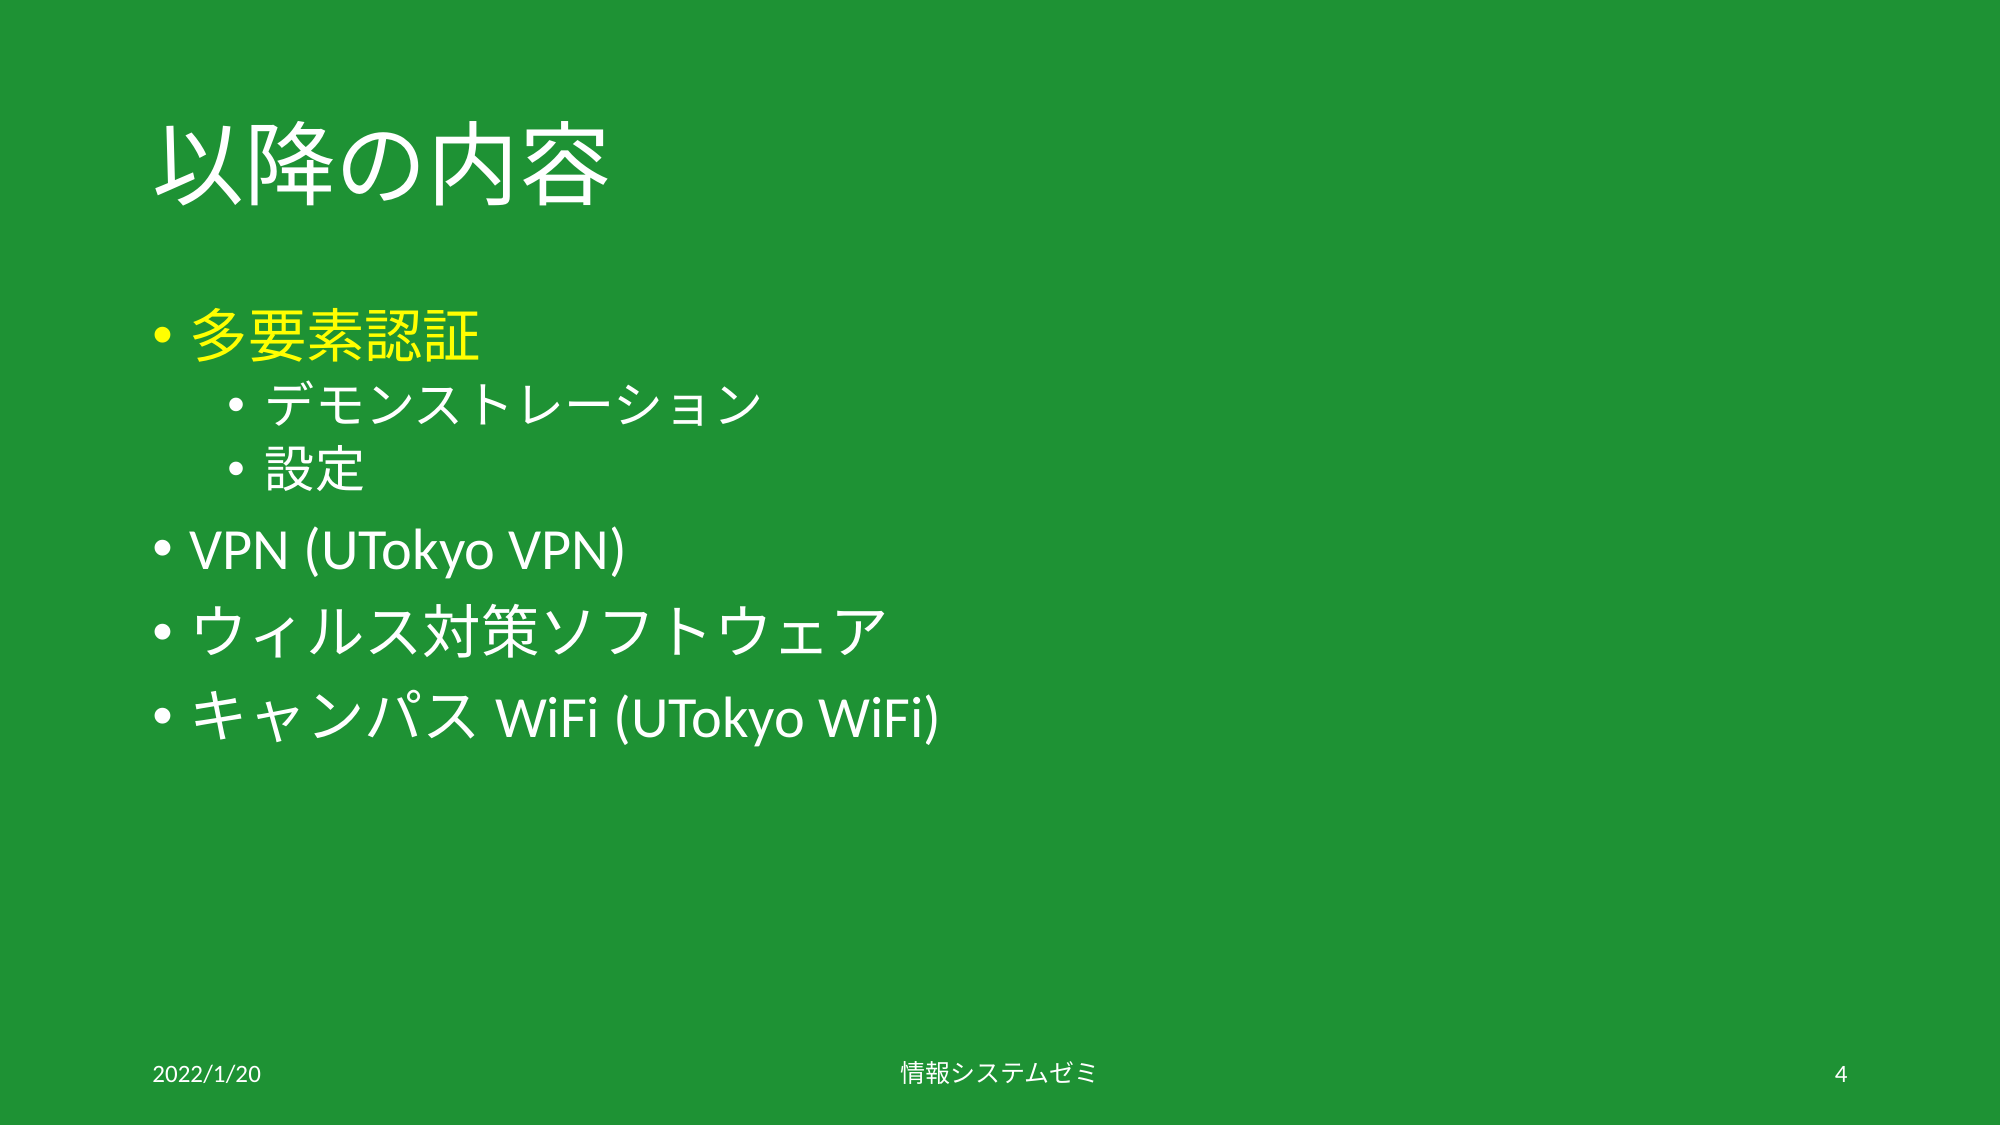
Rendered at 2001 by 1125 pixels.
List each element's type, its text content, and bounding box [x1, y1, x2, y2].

list 多要素認証 デモンストレーション 設定 VPN (UTokyo VPN) ウィルス対策ソフトウェア キャンパスWiFi (UTokyo WiFi) [137, 299, 1863, 1014]
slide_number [137, 1042, 588, 1103]
footer 情報システムゼミ [662, 1042, 1338, 1103]
slide_number 4 [1412, 1042, 1863, 1103]
title 以降の内容 [137, 59, 1863, 278]
